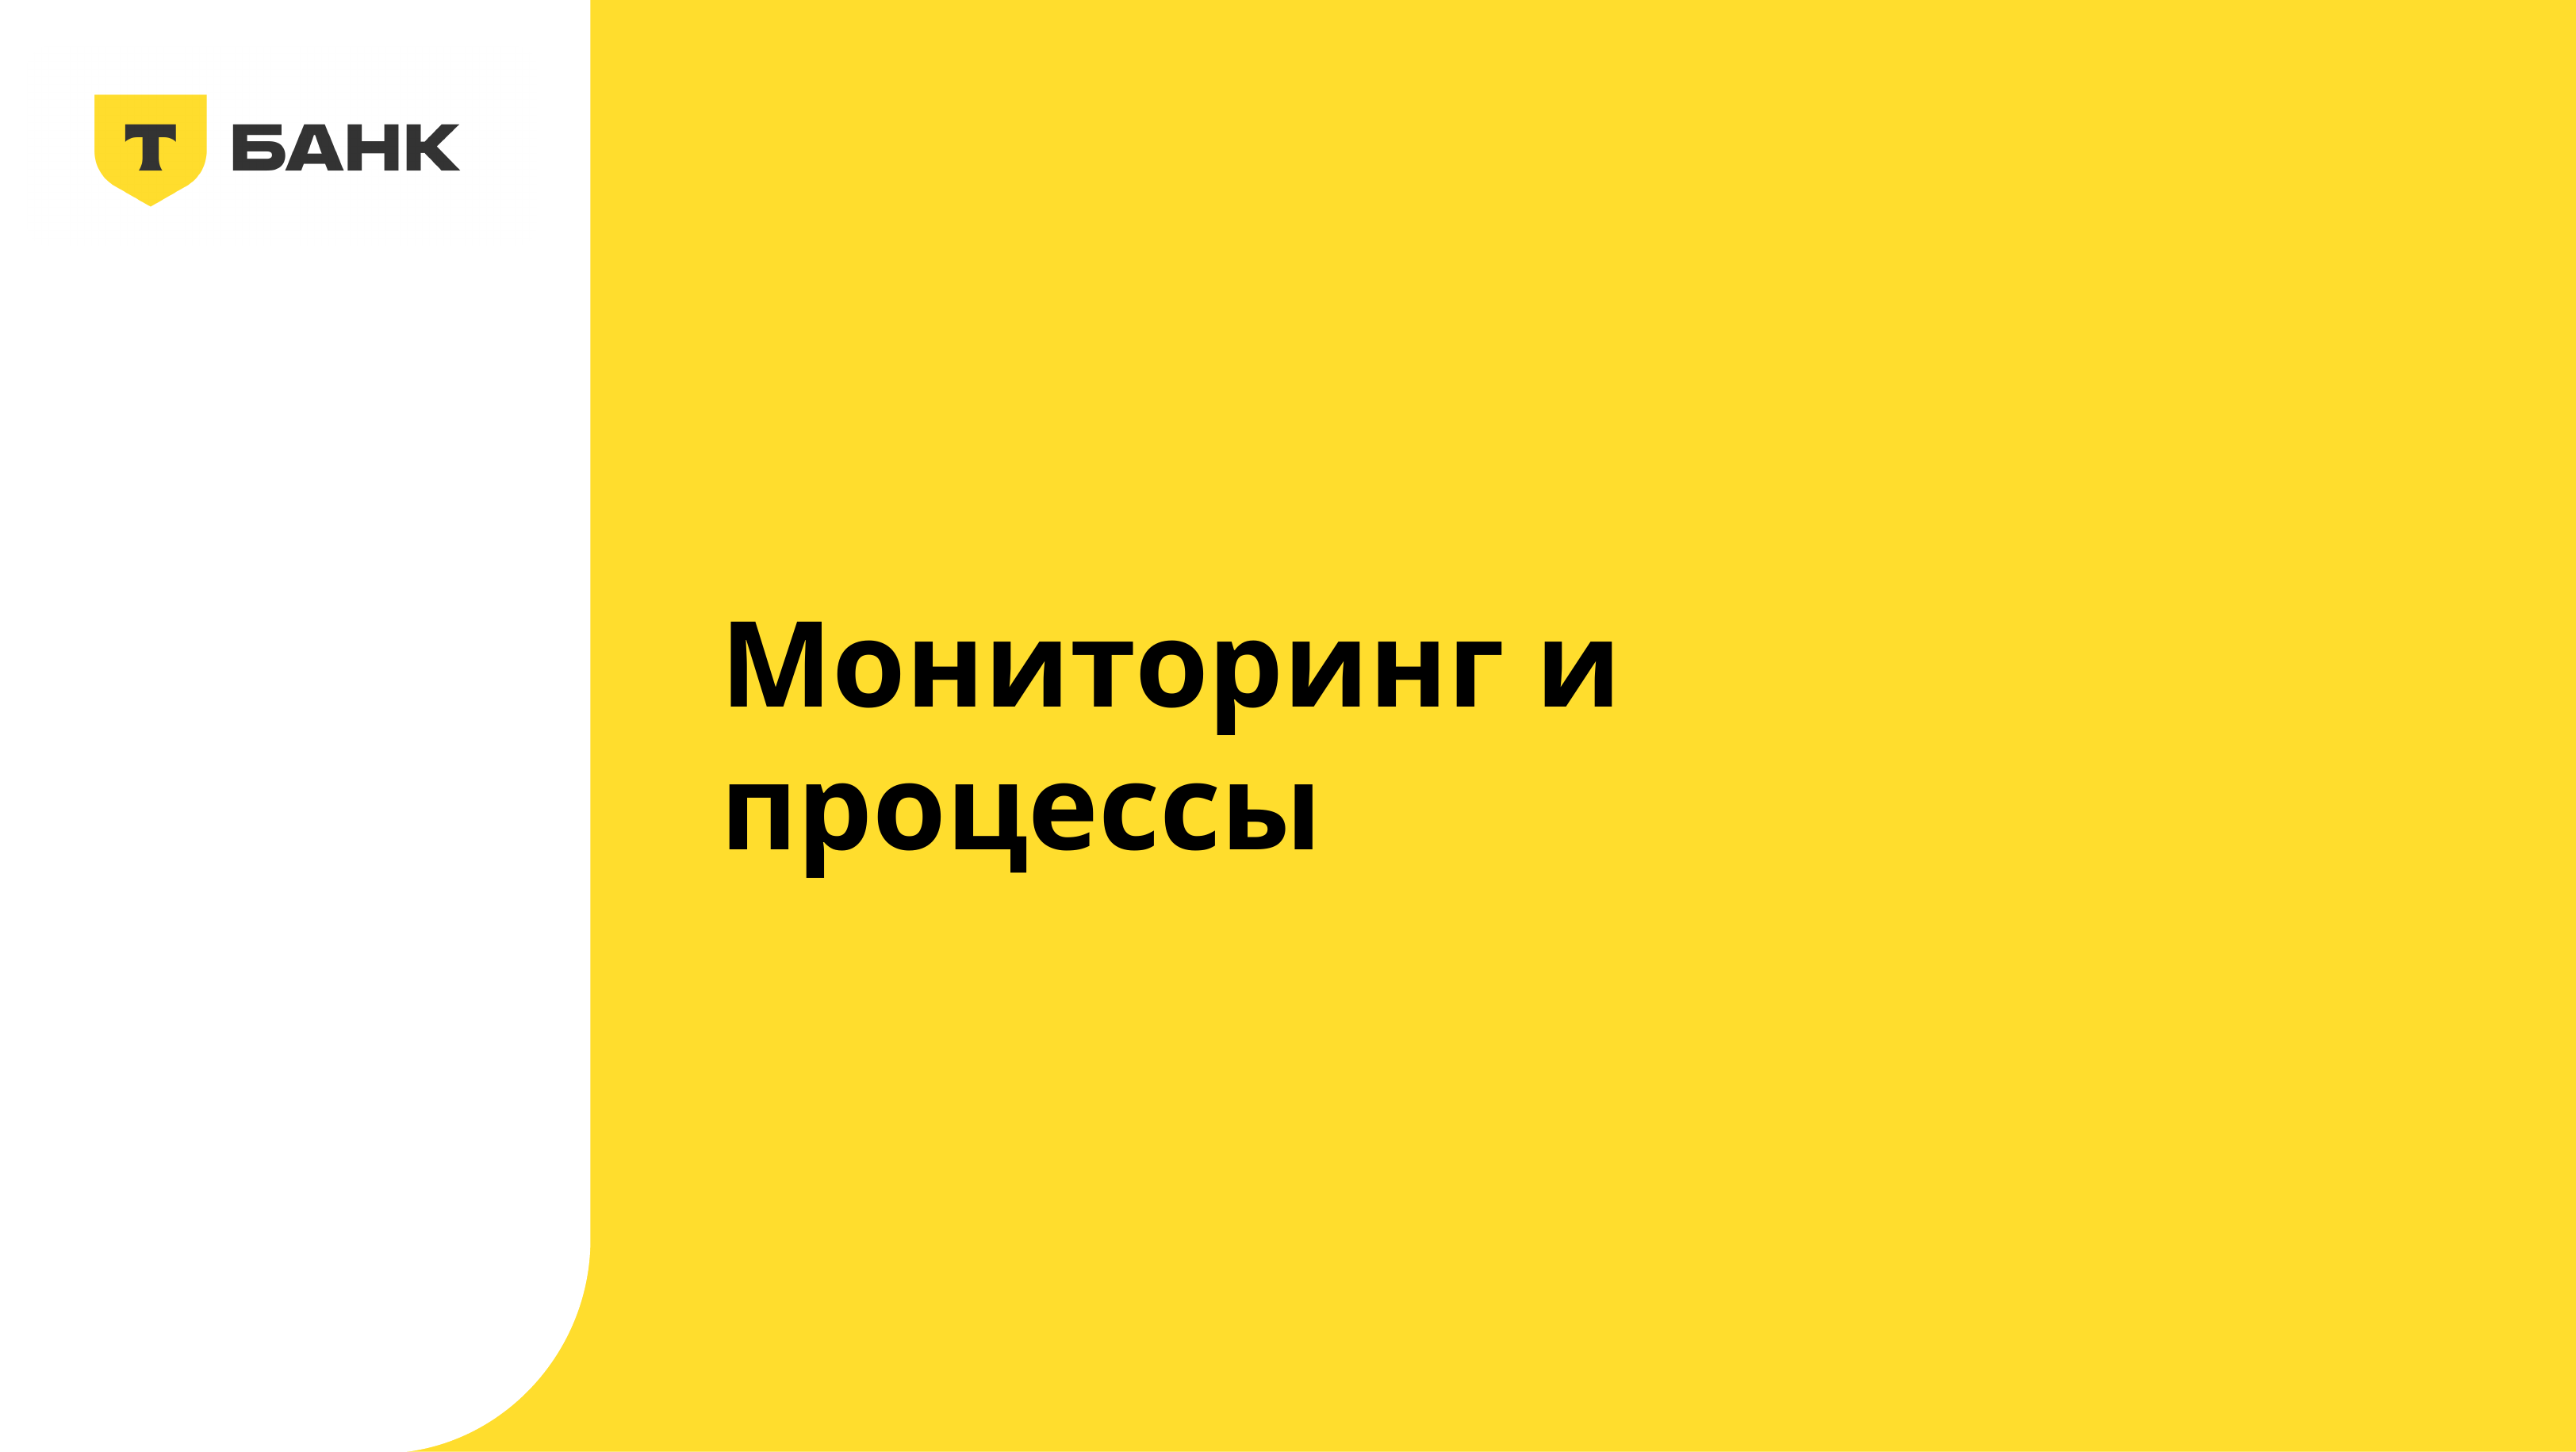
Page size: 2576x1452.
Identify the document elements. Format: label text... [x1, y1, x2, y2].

picture [27, 46, 537, 246]
list Мониторинг и процессы [720, 585, 2210, 875]
